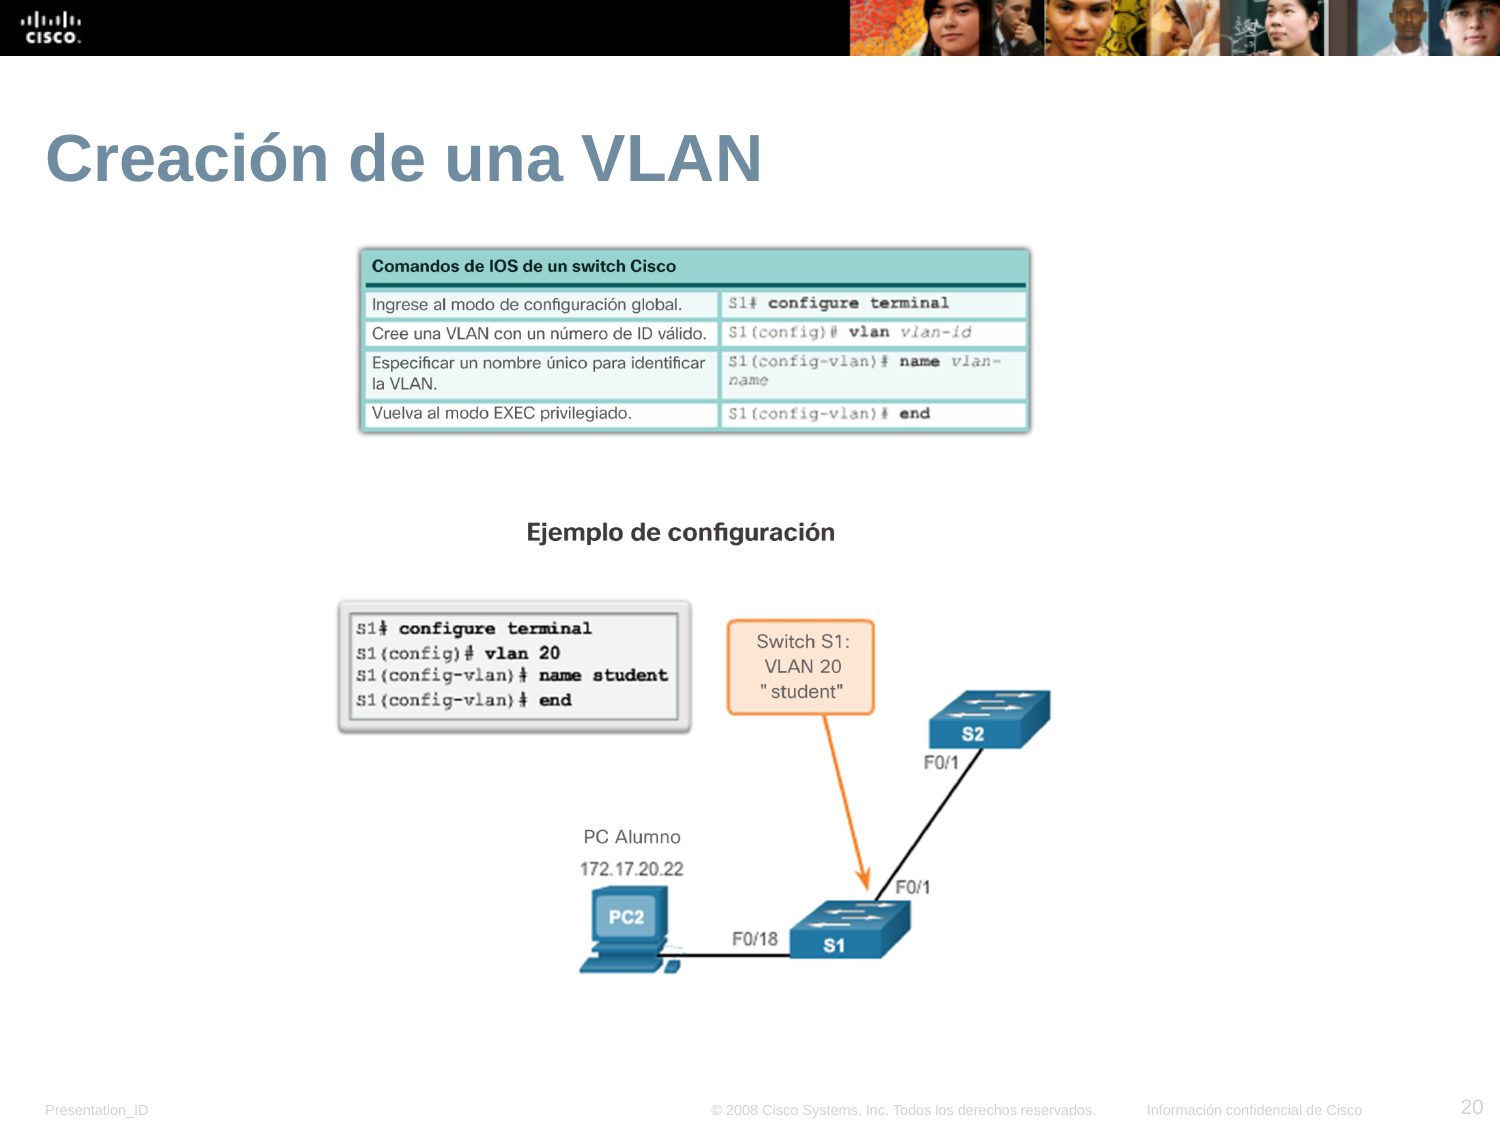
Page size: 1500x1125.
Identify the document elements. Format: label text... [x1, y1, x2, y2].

picture [328, 506, 1083, 1025]
title Creación de una VLAN [31, 64, 1471, 203]
picture [0, 0, 1500, 56]
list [331, 222, 1052, 480]
